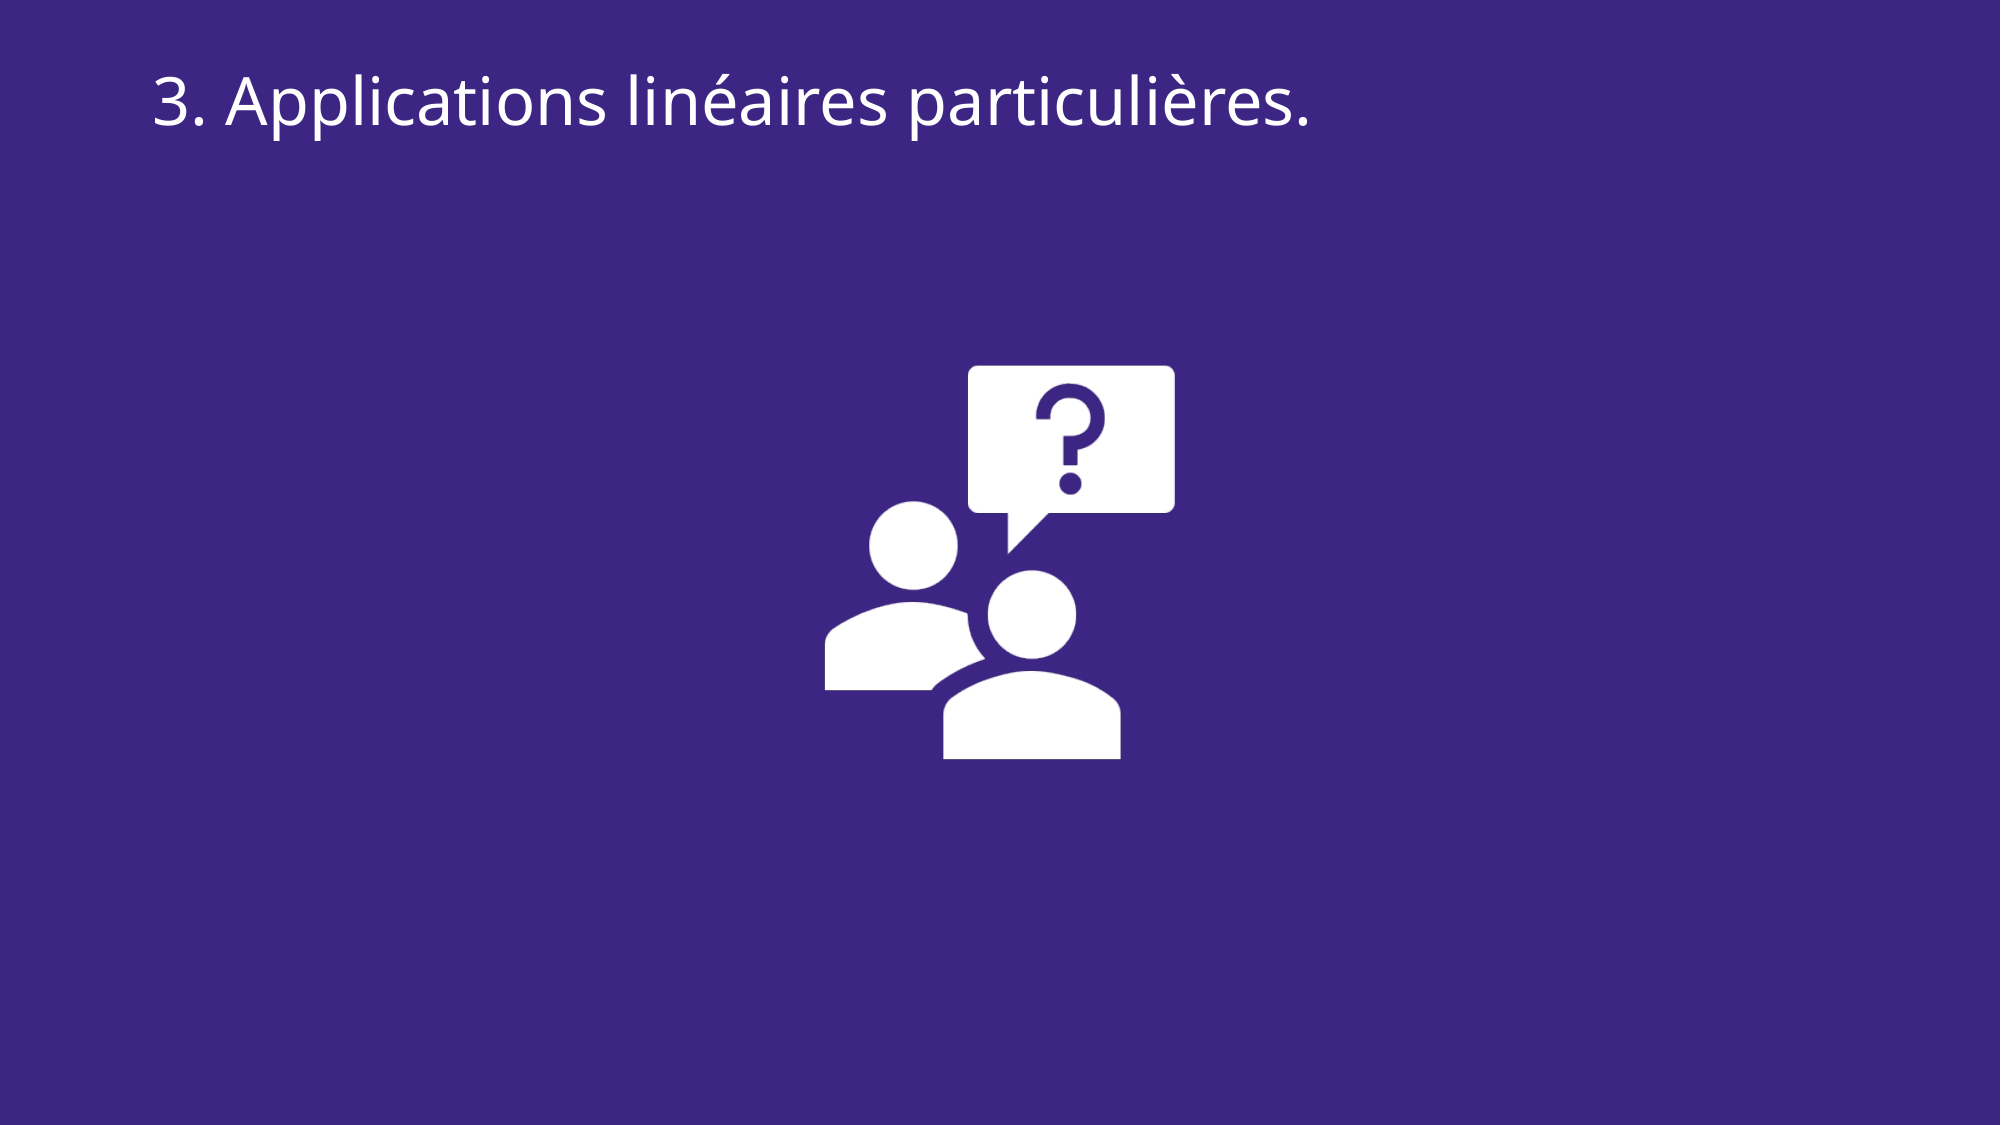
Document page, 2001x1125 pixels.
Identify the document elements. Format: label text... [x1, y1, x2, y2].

picture [763, 326, 1237, 799]
text_box 3. Applications linéaires particulières. [137, 59, 1863, 155]
